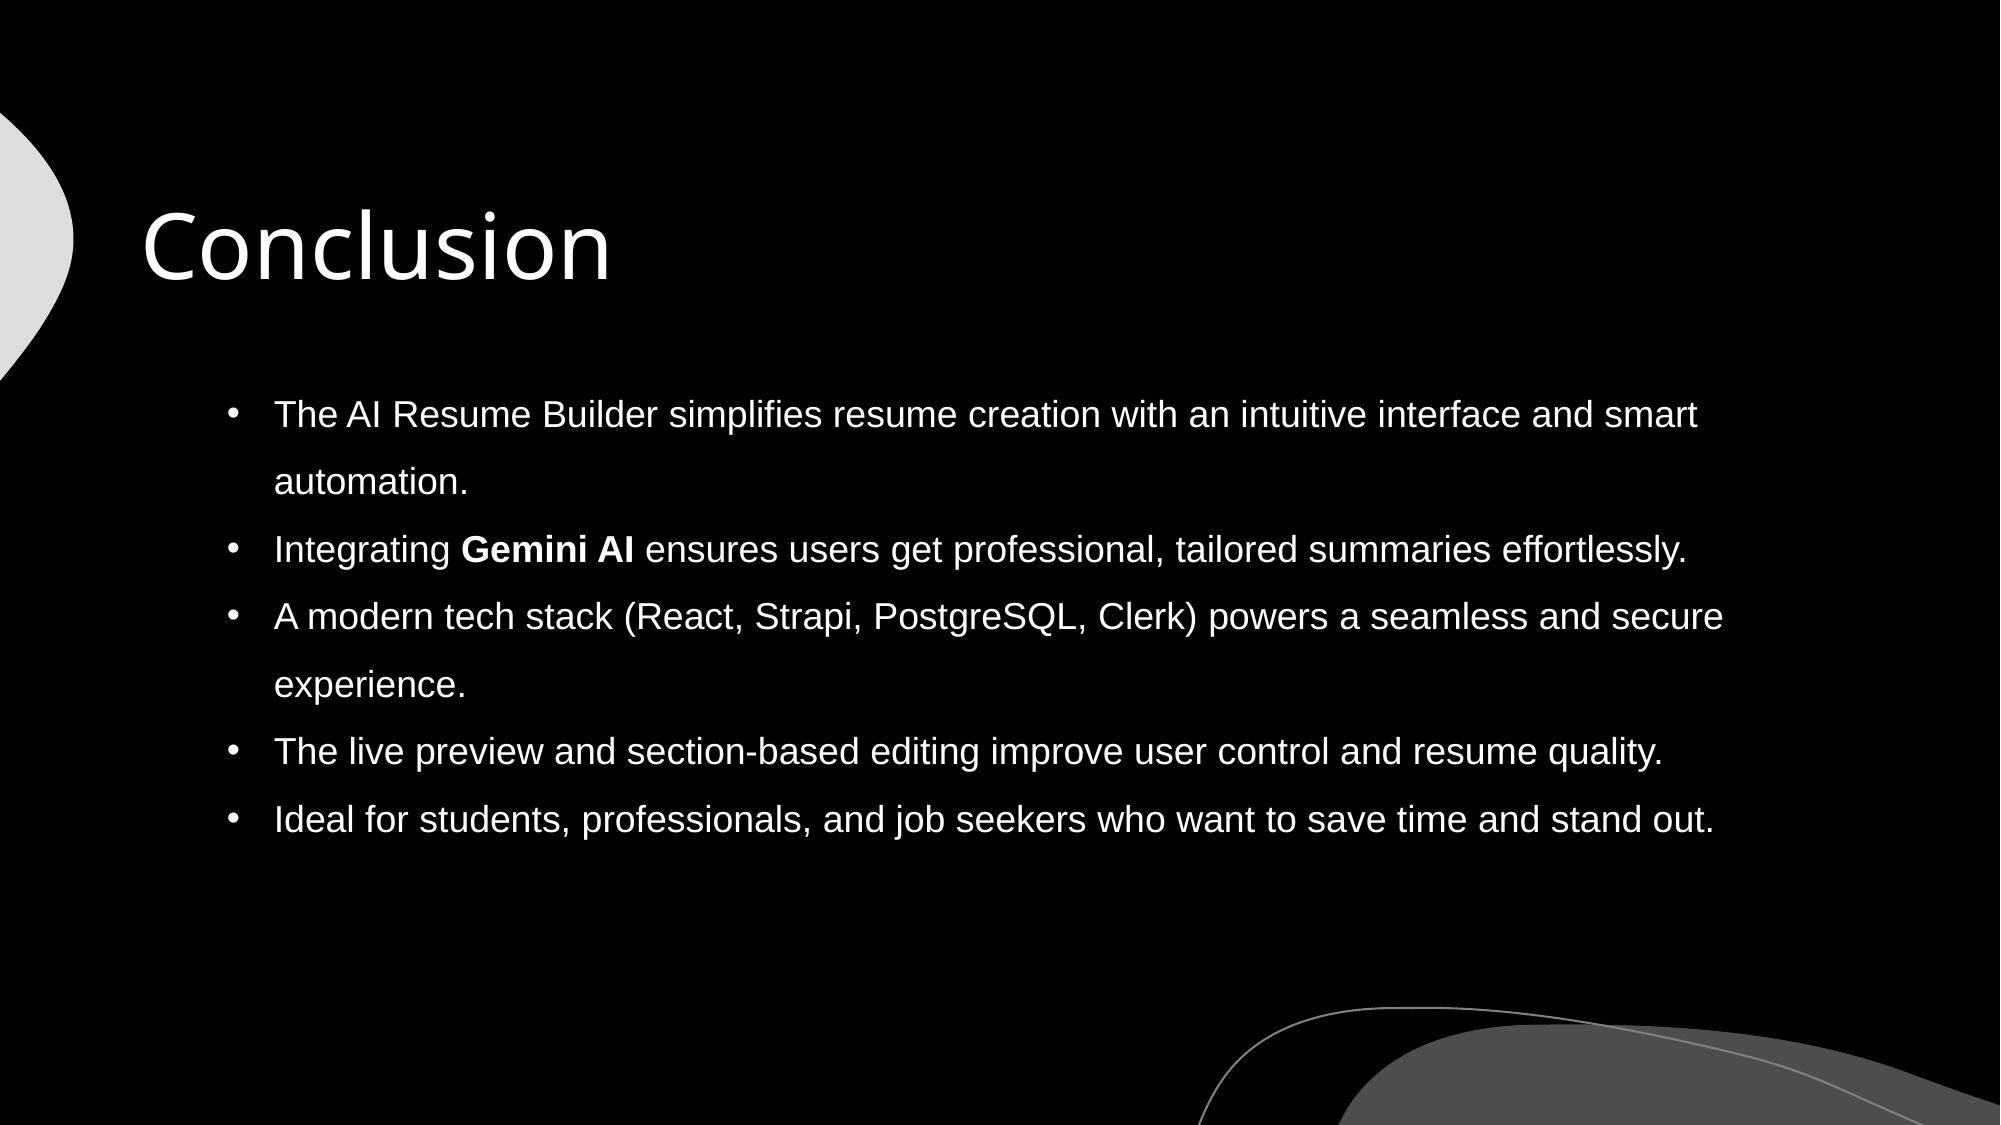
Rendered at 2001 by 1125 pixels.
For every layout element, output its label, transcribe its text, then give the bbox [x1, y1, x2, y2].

title Conclusion [125, 125, 1875, 375]
text_box The AI Resume Builder simplifies resume creation with an intuitive interface and smart automation. Integrating Gemini AI ensures users get professional, tailored summaries effortlessly. A modern tech stack (React, Strapi, PostgreSQL, Clerk) powers a seamless and secure experience. The live preview and section-based editing improve user control and resume quality. Ideal for students, professionals, and job seekers who want to save time and stand out. [211, 359, 1834, 848]
